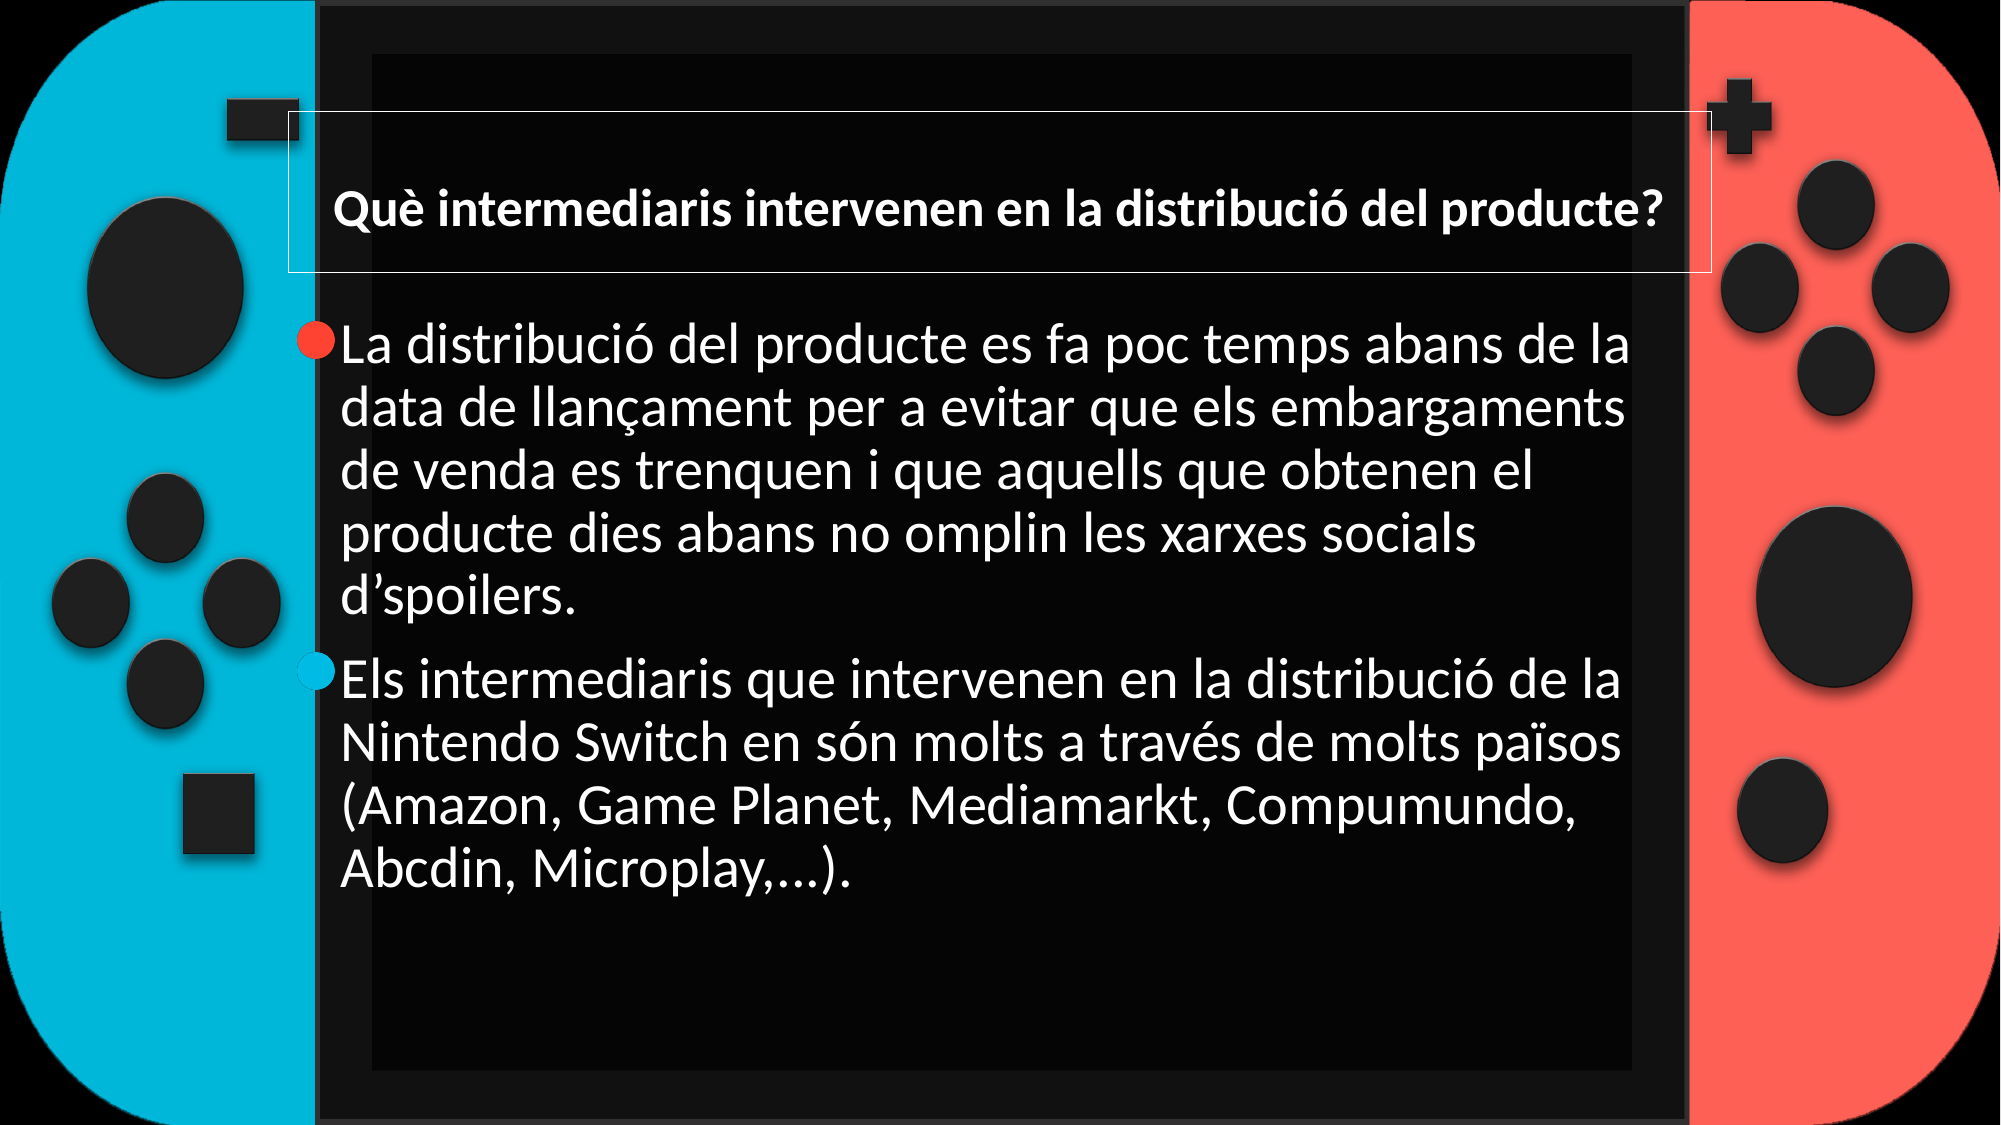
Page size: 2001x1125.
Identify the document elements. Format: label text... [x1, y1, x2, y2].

text_box Què intermediaris intervenen en la distribució del producte? [288, 111, 1712, 273]
picture [0, 0, 2001, 1125]
list La distribució del producte es fa poc temps abans de la data de llançament per a evitar que els embargaments de venda es trenquen i que aquells que obtenen el producte dies abans no omplin les xarxes socials d’spoilers. Els intermediaris que intervenen en la distribució de la Nintendo Switch en són molts a través de molts països (Amazon, Game Planet, Mediamarkt, Compumundo, Abcdin, Microplay,...). [288, 305, 1712, 1065]
text_box [1852, 971, 1976, 1095]
